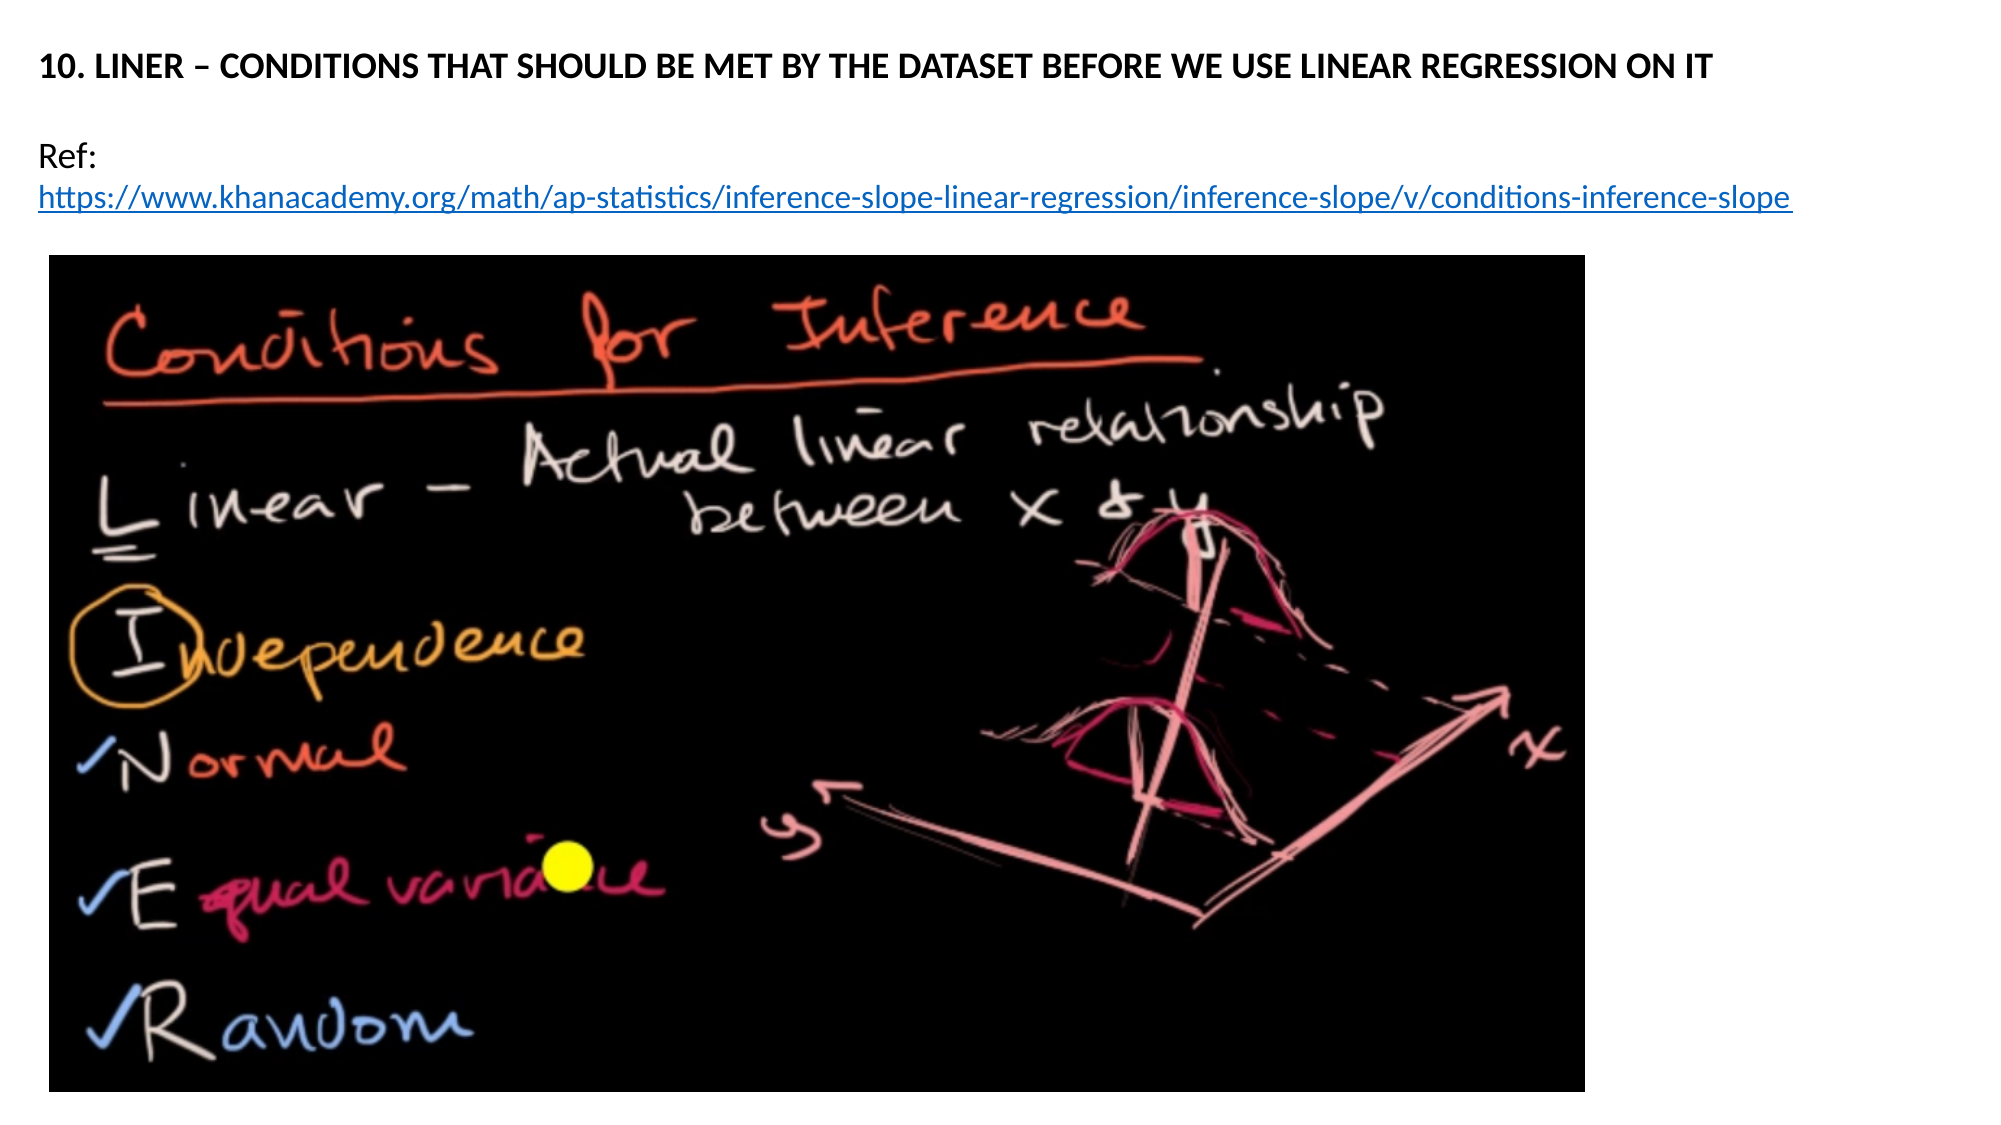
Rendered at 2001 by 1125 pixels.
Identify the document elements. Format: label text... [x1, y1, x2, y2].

picture [49, 255, 1585, 1092]
text_box 10. LINER – CONDITIONS THAT SHOULD BE MET BY THE DATASET BEFORE WE USE LINEAR REGRESSION ON IT Ref: https://www.khanacademy.org/math/ap-statistics/inference-slope-linear-regression/inference-slope/v/conditions-inference-slope [23, 33, 1969, 303]
